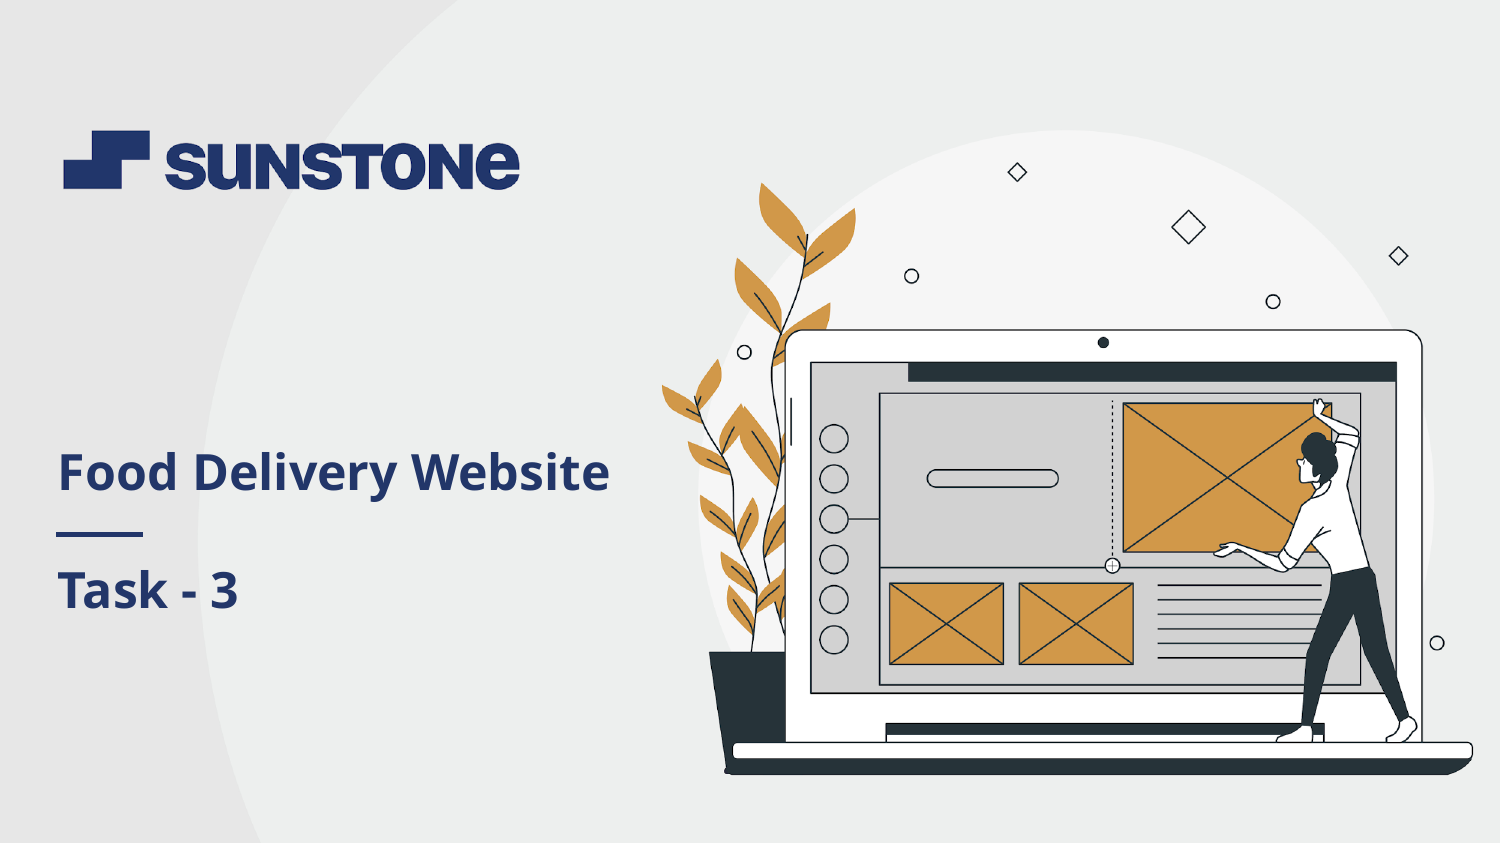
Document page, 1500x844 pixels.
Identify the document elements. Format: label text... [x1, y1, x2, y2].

list Food Delivery Website [42, 433, 649, 506]
list Task - 3 [42, 551, 649, 624]
picture [0, 0, 1500, 843]
